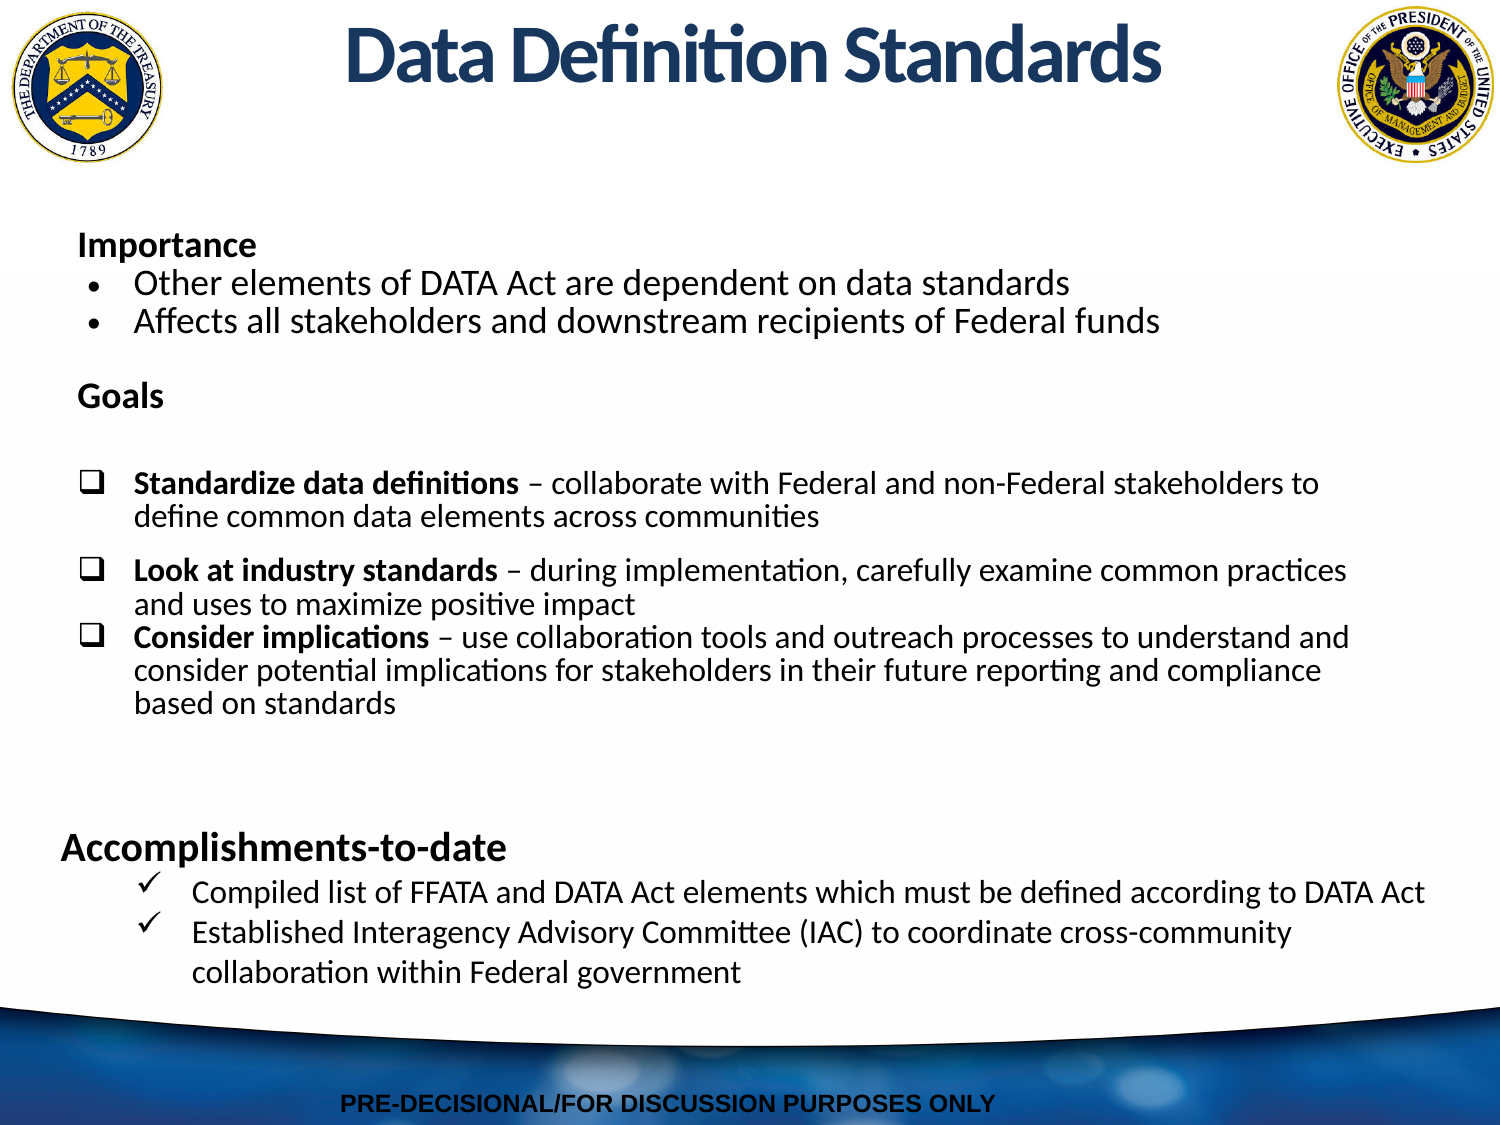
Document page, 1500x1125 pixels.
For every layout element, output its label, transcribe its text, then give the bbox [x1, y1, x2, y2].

table_header Importance Other elements of DATA Act are dependent on data standards Affects all stakeholders and downstream recipients of Federal funds Goals [62, 222, 1375, 272]
picture [11, 11, 163, 163]
picture [0, 274, 1500, 1125]
picture [1337, 6, 1494, 163]
text_box Data Definition Standards [62, 23, 1447, 99]
